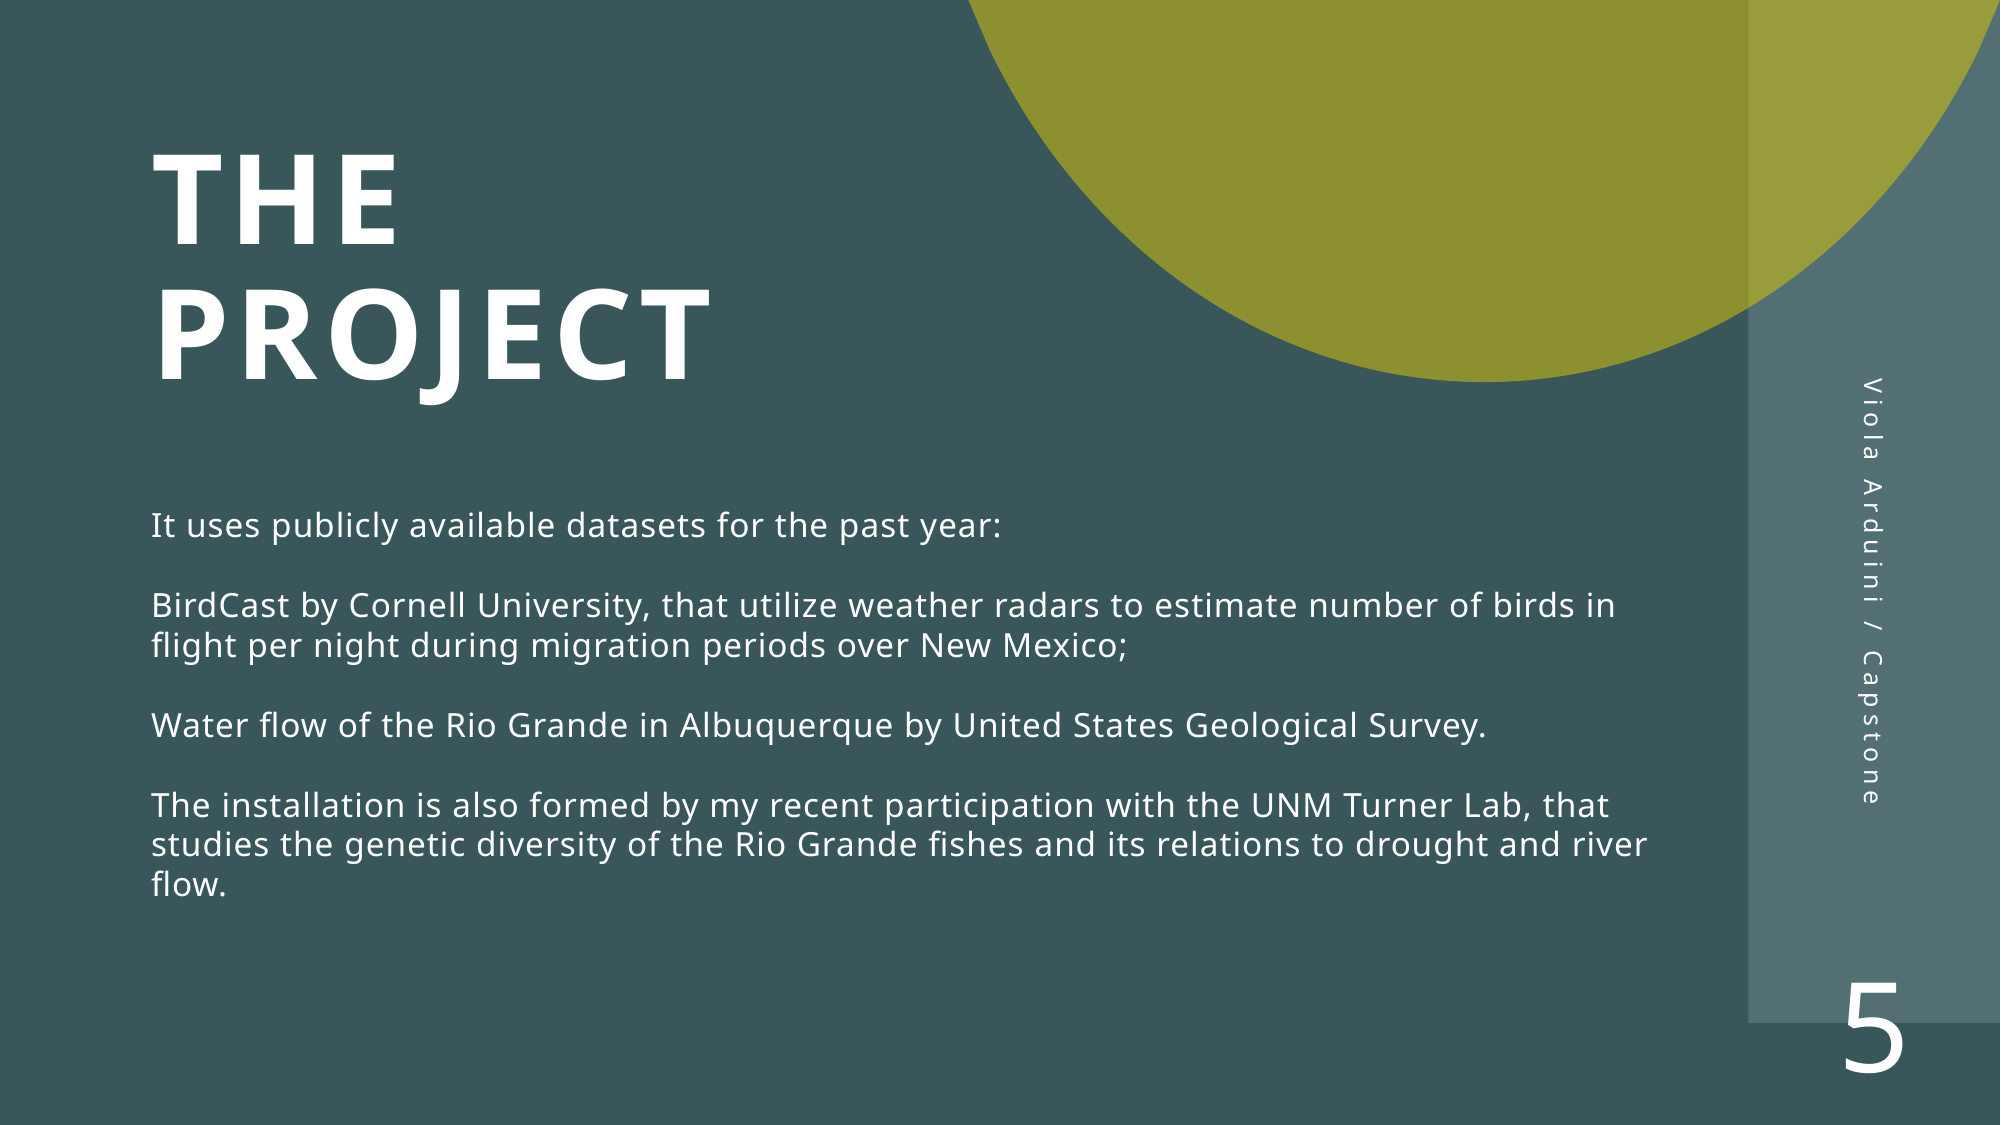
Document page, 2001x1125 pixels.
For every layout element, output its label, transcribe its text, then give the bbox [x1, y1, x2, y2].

title The project [136, 128, 1000, 395]
slide_number 5 [1748, 940, 2000, 1125]
footer Viola Arduini / Capstone [1748, 243, 2000, 940]
list It uses publicly available datasets for the past year: BirdCast by Cornell University, that utilize weather radars to estimate number of birds in flight per night during migration periods over New Mexico; Water flow of the Rio Grande in Albuquerque by United States Geological Survey. The installation is also formed by my recent participation with the UNM Turner Lab, that studies the genetic diversity of the Rio Grande fishes and its relations to drought and river flow. [136, 496, 1684, 848]
